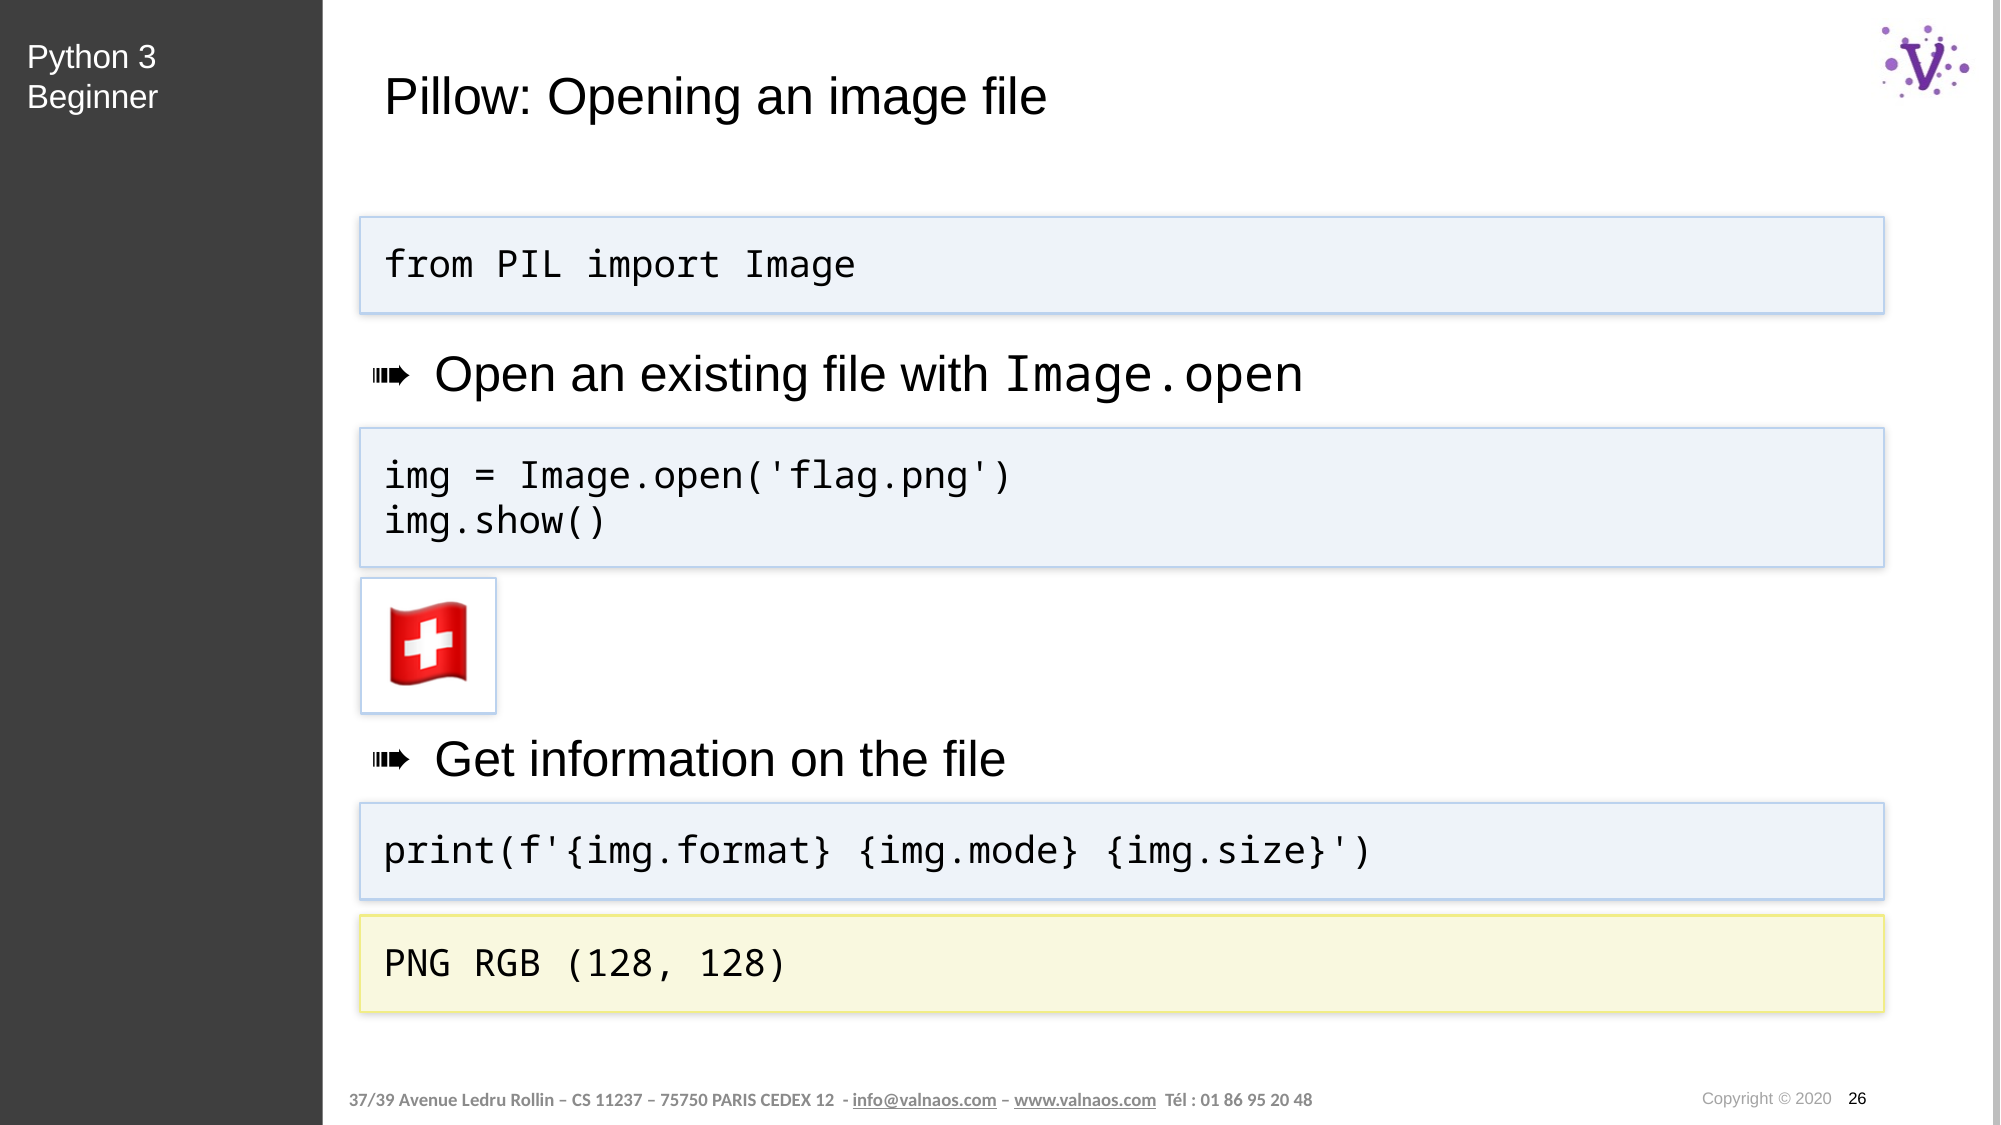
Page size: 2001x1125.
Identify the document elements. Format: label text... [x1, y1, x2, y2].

title Pillow: Opening an image file [128, 62, 1872, 250]
picture [1871, 18, 1979, 106]
text_box img = Image.open('flag.png') img.show() [359, 427, 1884, 567]
text_box Python 3 Beginner [24, 35, 297, 116]
picture [361, 578, 496, 713]
slide_number Copyright © 2020 26 [1700, 1087, 1959, 1125]
text_box print(f'{img.format} {img.mode} {img.size}') [359, 802, 1884, 900]
text_box Open an existing file with Image.open [98, 341, 1872, 402]
text_box PNG RGB (128, 128) [359, 915, 1884, 1013]
text_box Get information on the file [98, 726, 1872, 787]
text_box from PIL import Image [359, 216, 1884, 314]
